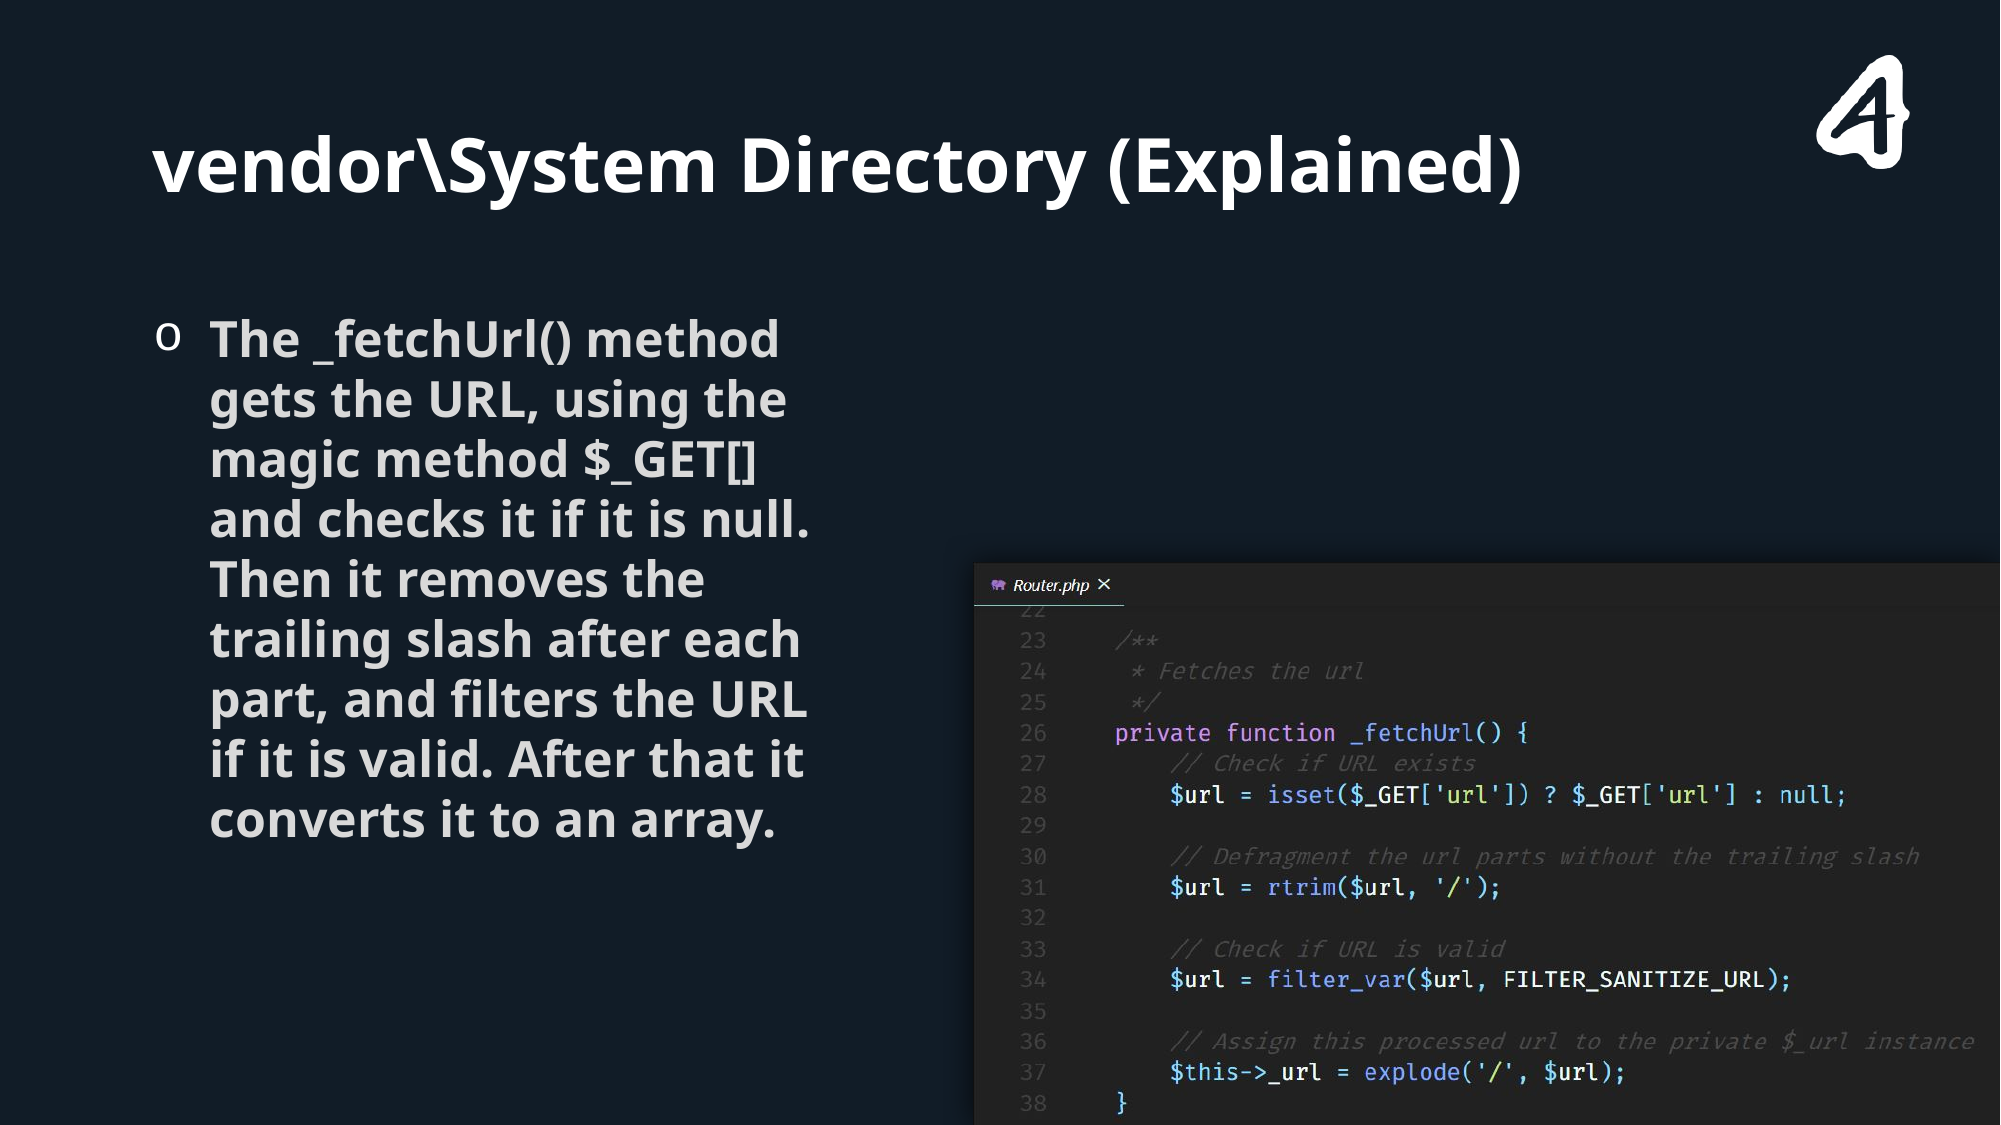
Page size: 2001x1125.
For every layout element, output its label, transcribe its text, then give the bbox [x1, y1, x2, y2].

picture [972, 562, 2000, 1125]
picture [1805, 55, 1920, 169]
title vendor\System Directory (Explained) [137, 59, 1863, 278]
list The _fetchUrl() method gets the URL, using the magic method $_GET[] and checks it if it is null. Then it removes the trailing slash after each part, and filters the URL if it is valid. After that it converts it to an array. [137, 299, 854, 888]
